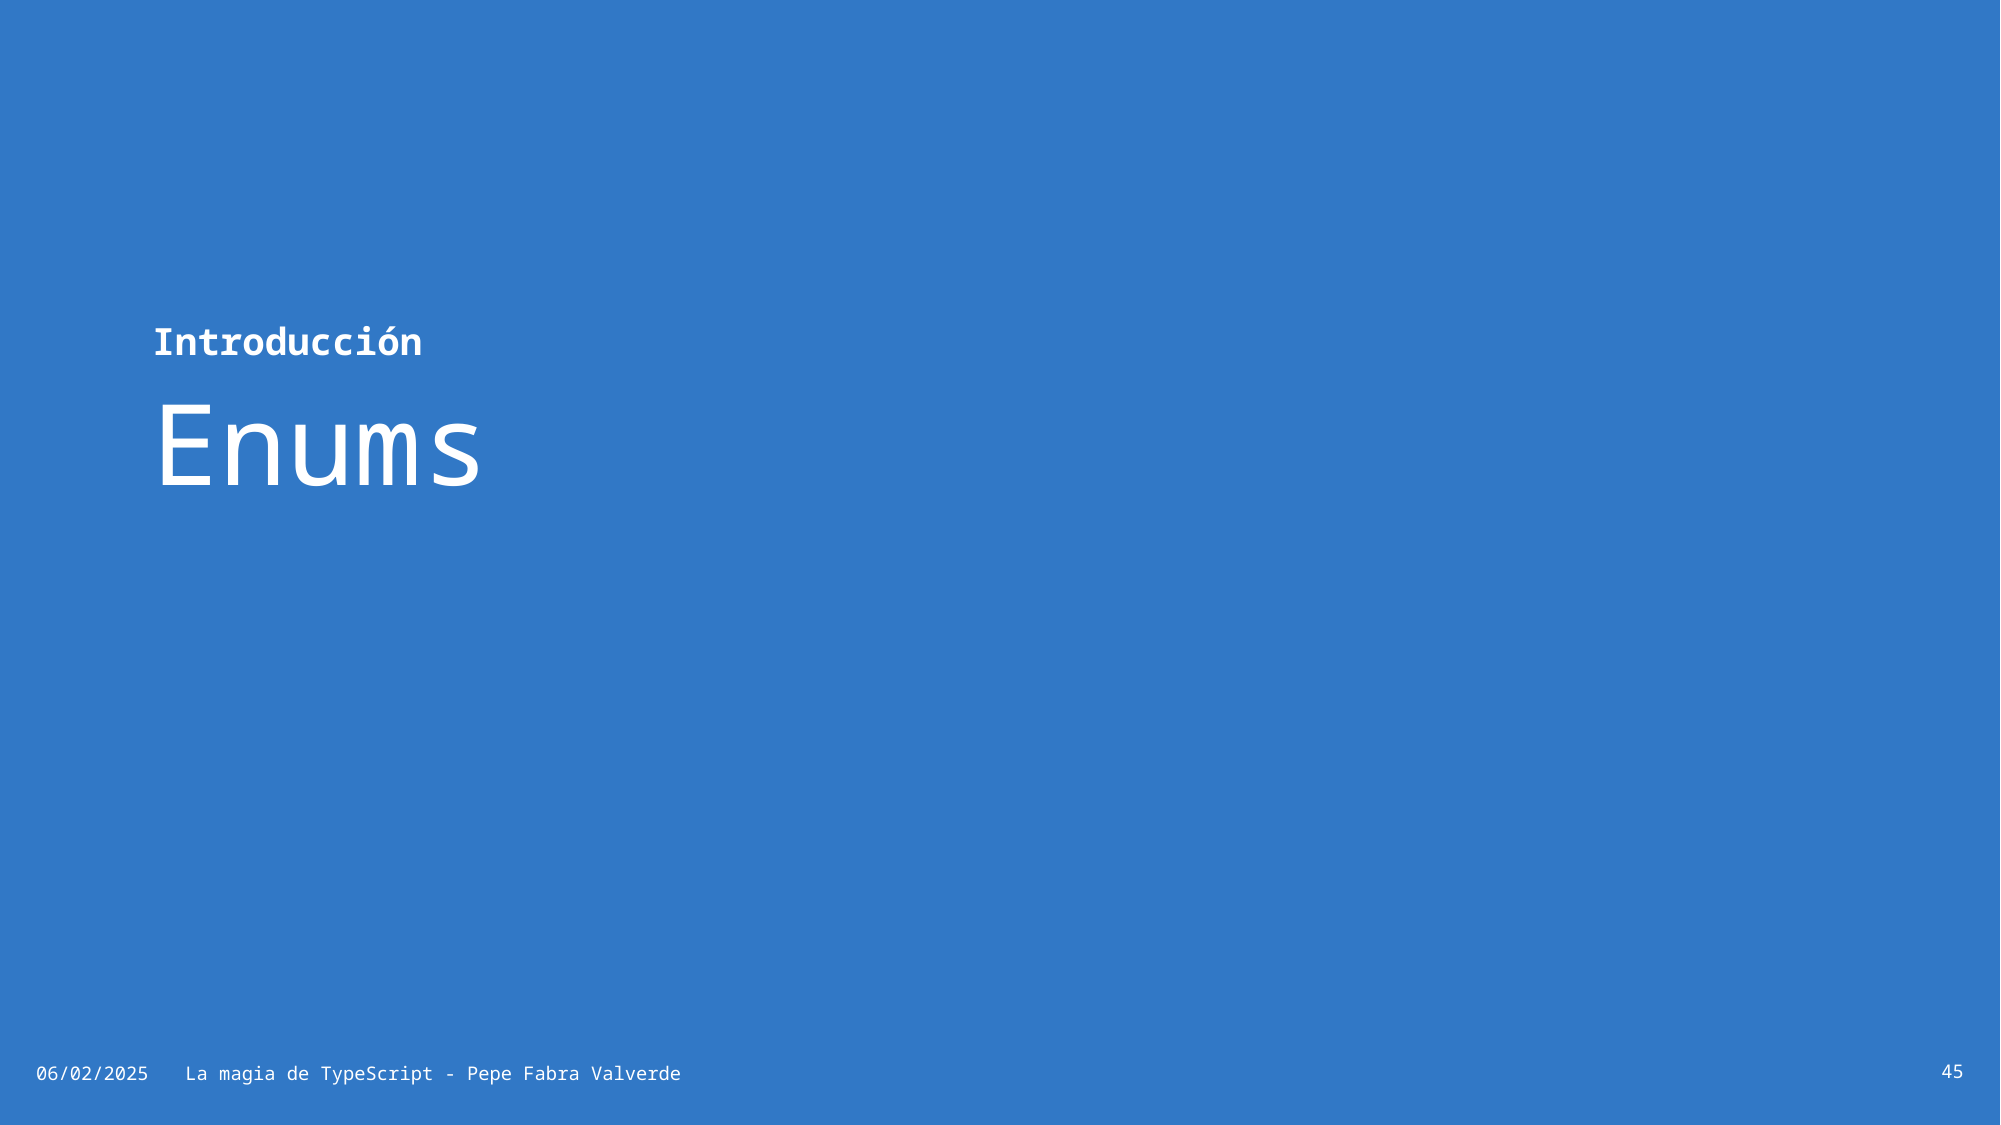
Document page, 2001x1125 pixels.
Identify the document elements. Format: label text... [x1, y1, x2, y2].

title Enums [137, 298, 1863, 516]
footer La magia de TypeScript - Pepe Fabra Valverde [170, 1042, 846, 1103]
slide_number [21, 1042, 166, 1103]
text_box Introducción [137, 310, 1138, 371]
slide_number 45 [1528, 1042, 1979, 1103]
